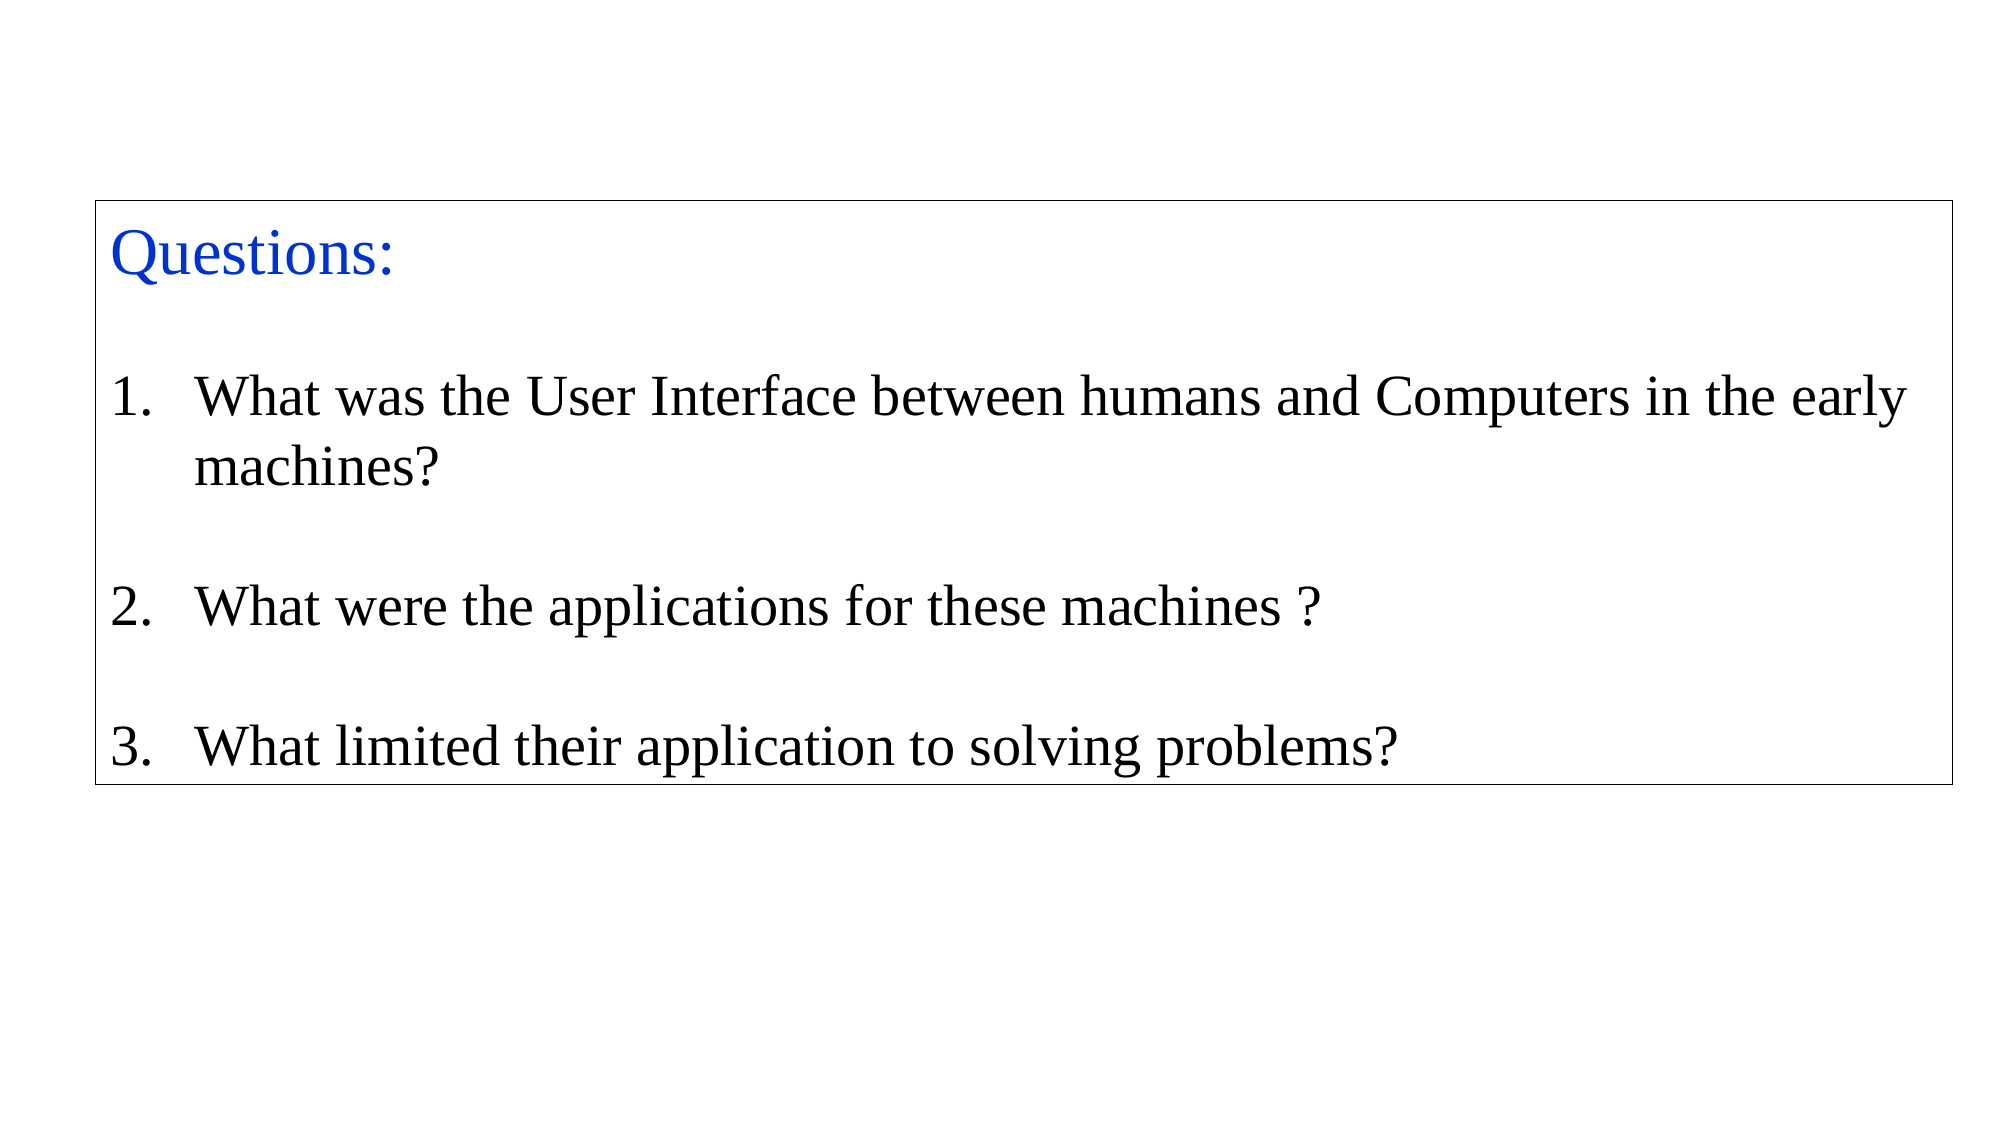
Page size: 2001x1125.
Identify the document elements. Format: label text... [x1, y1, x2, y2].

text_box Questions: What was the User Interface between humans and Computers in the early machines? What were the applications for these machines ? What limited their application to solving problems? [95, 200, 1953, 785]
